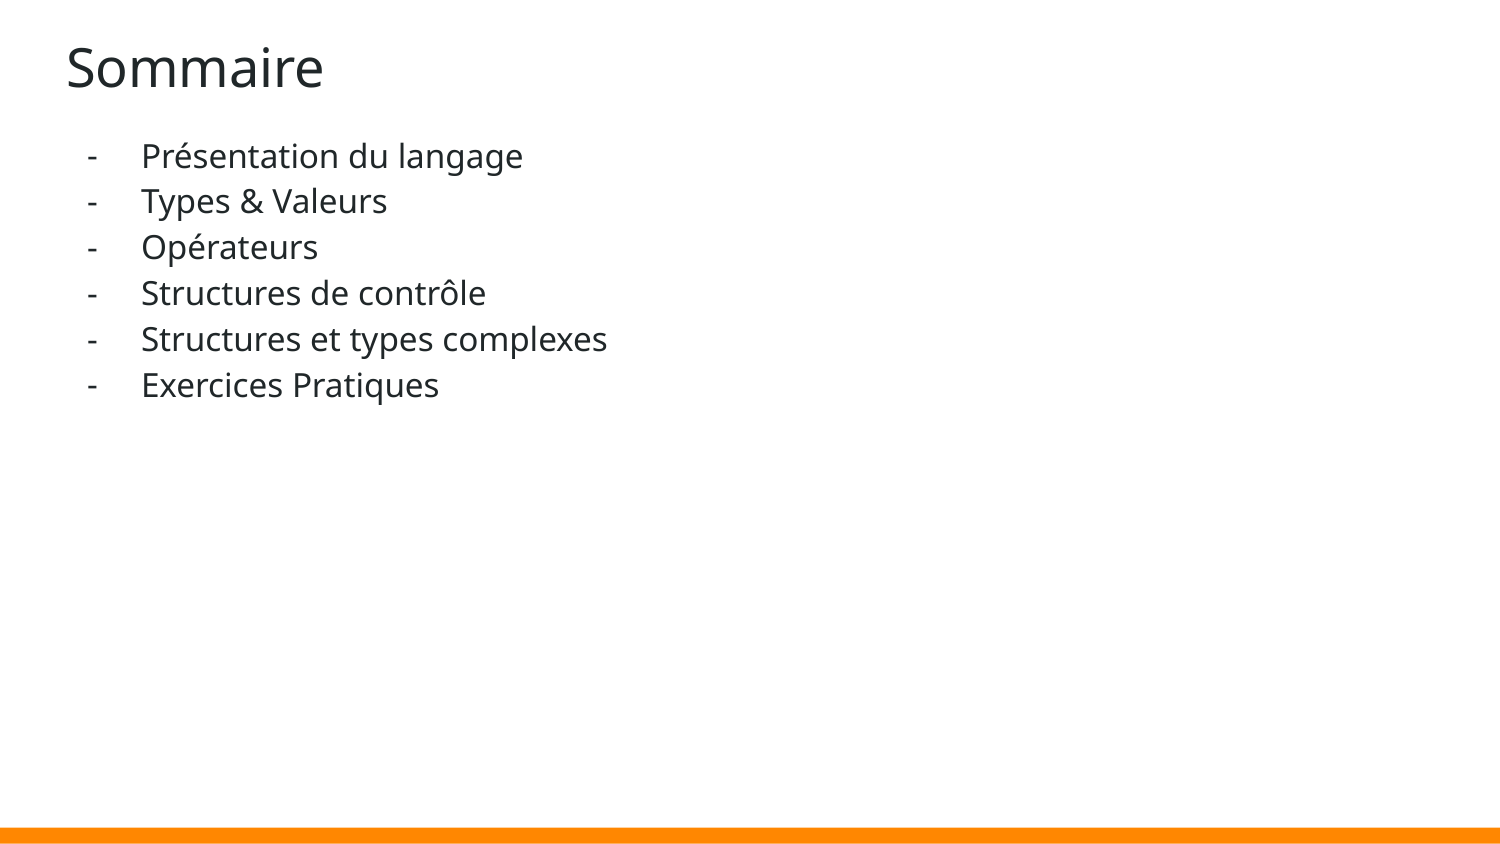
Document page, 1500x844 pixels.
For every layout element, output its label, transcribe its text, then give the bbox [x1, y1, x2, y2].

title Sommaire [51, 18, 1449, 113]
list Présentation du langage Types & Valeurs Opérateurs Structures de contrôle Structures et types complexes Exercices Pratiques [51, 113, 1449, 813]
